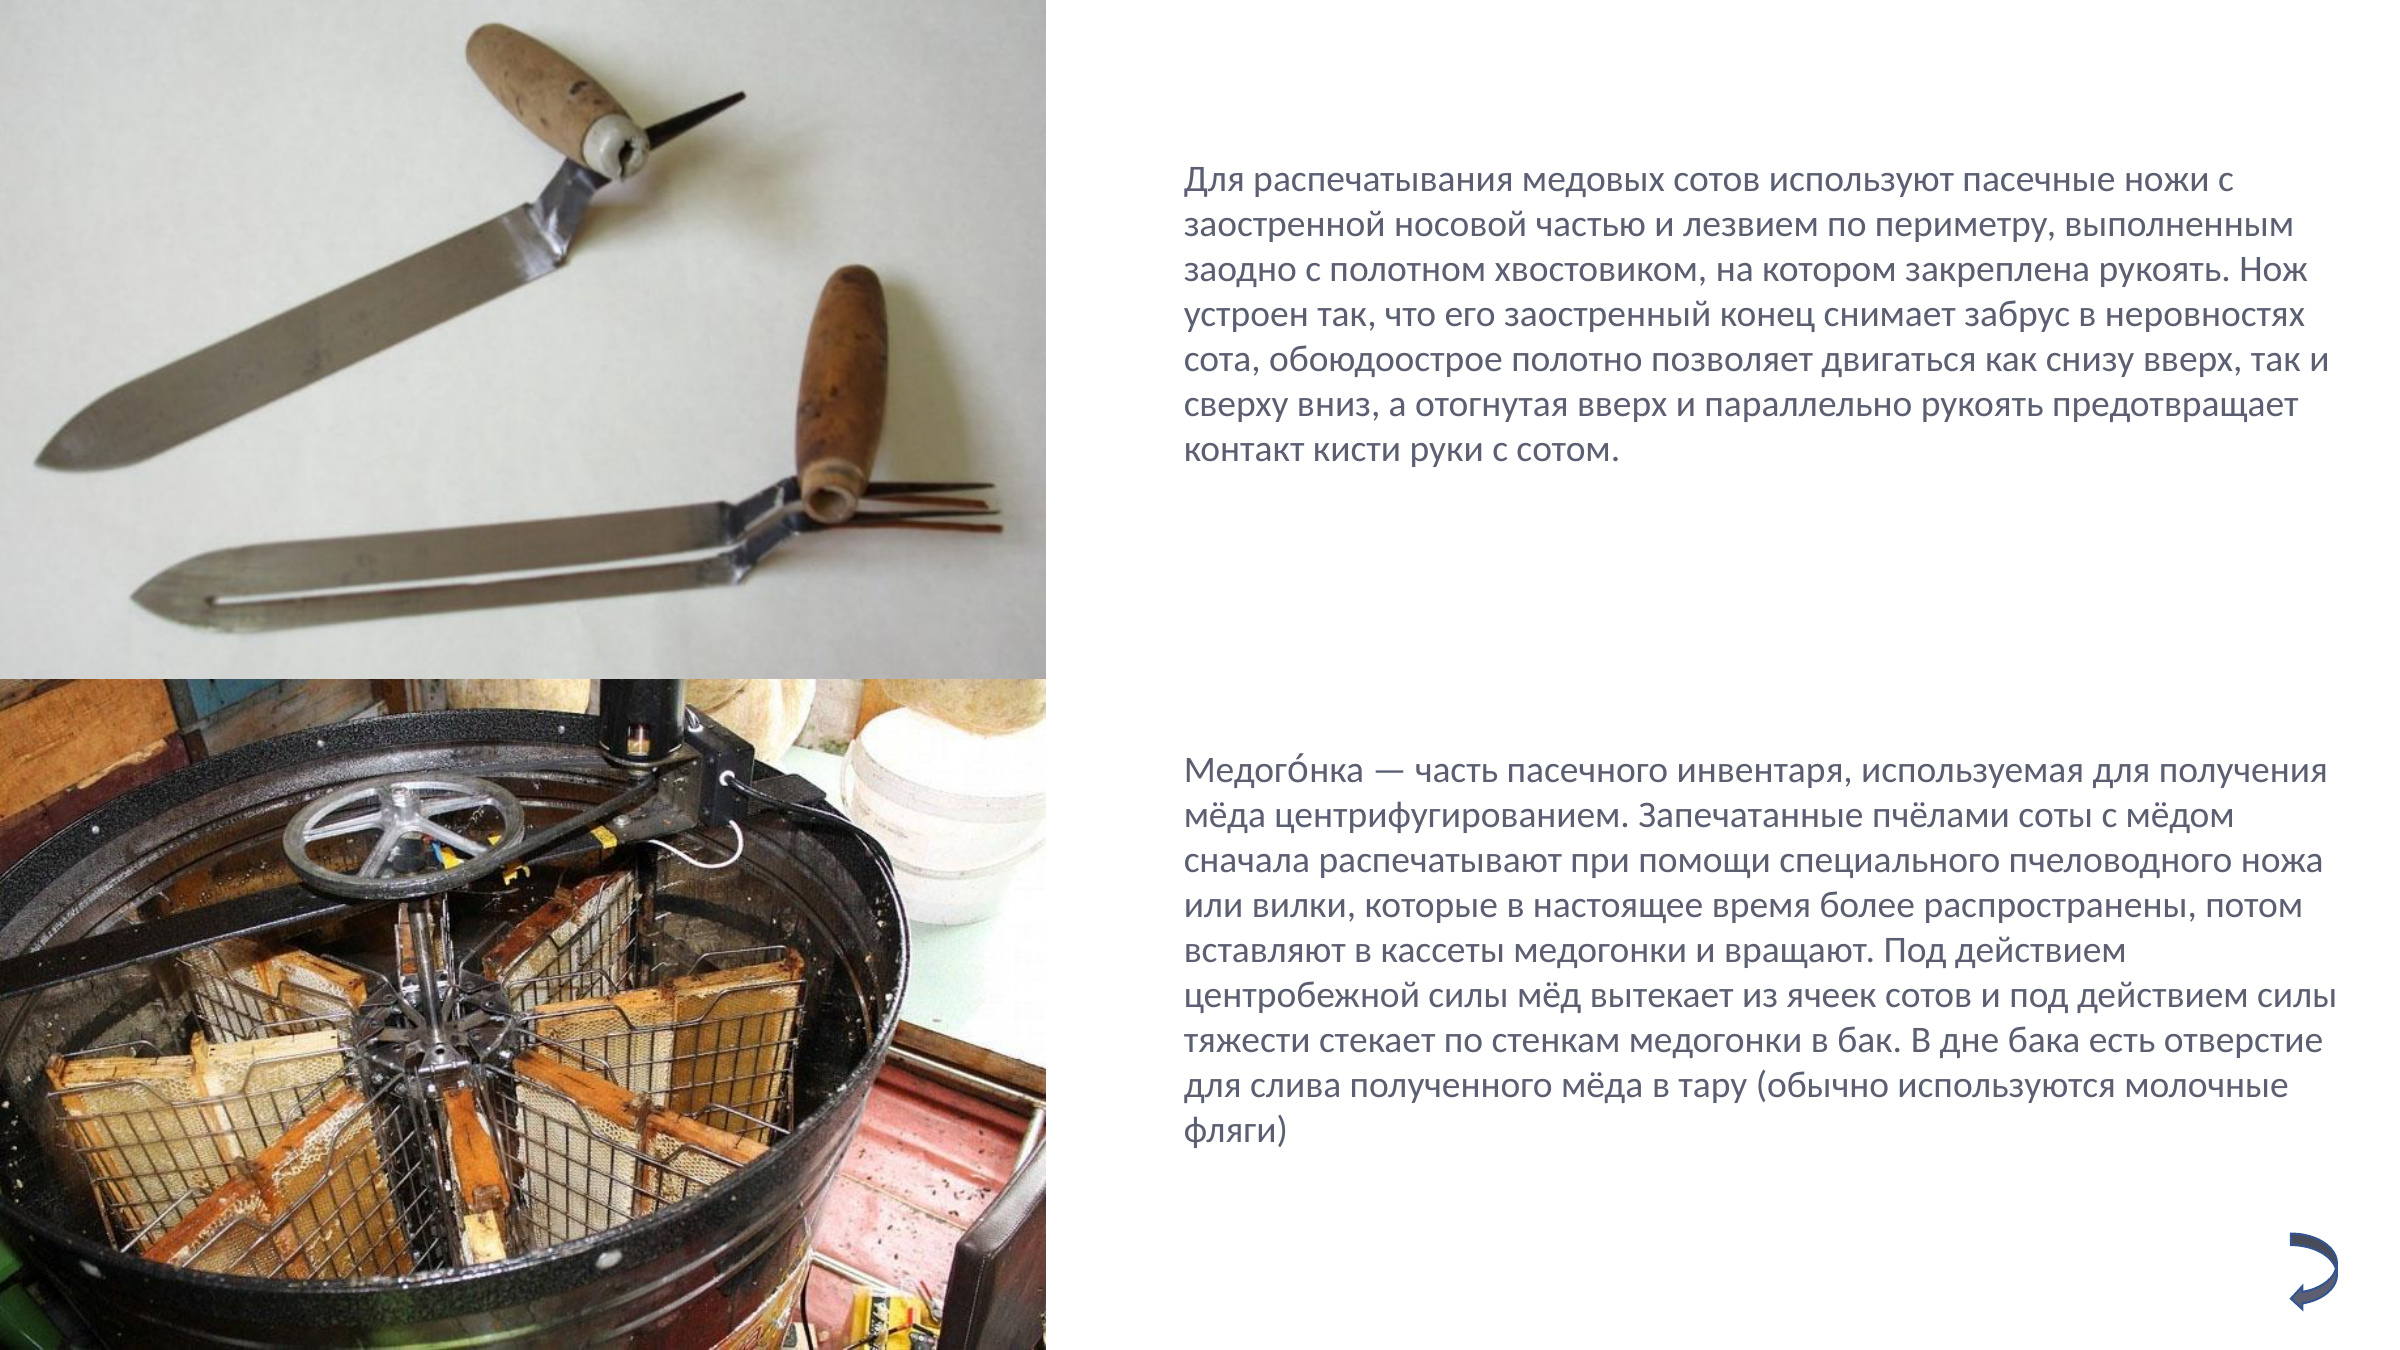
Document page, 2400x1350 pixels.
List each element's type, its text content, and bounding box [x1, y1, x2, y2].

text_box Для распечатывания медовых сотов используют пасечные ножи с заостренной носовой частью и лезвием по периметру, выполненным заодно с полотном хвостовиком, на котором закреплена рукоять. Нож устроен так, что его заостренный конец снимает забрус в неровностях сота, обоюдоострое полотно позволяет двигаться как снизу вверх, так и сверху вниз, а отогнутая вверх и параллельно рукоять предотвращает контакт кисти руки с сотом. [1168, 146, 2369, 476]
picture [0, 0, 1046, 1350]
text_box Медого́нка — часть пасечного инвентаря, используемая для получения мёда центрифугированием. Запечатанные пчёлами соты с мёдом сначала распечатывают при помощи специального пчеловодного ножа или вилки, которые в настоящее время более распространены, потом вставляют в кассеты медогонки и вращают. Под действием центробежной силы мёд вытекает из ячеек сотов и под действием силы тяжести стекает по стенкам медогонки в бак. В дне бака есть отверстие для слива полученного мёда в тару (обычно используются молочные фляги) [1168, 738, 2369, 1158]
text_box [2289, 1232, 2338, 1312]
